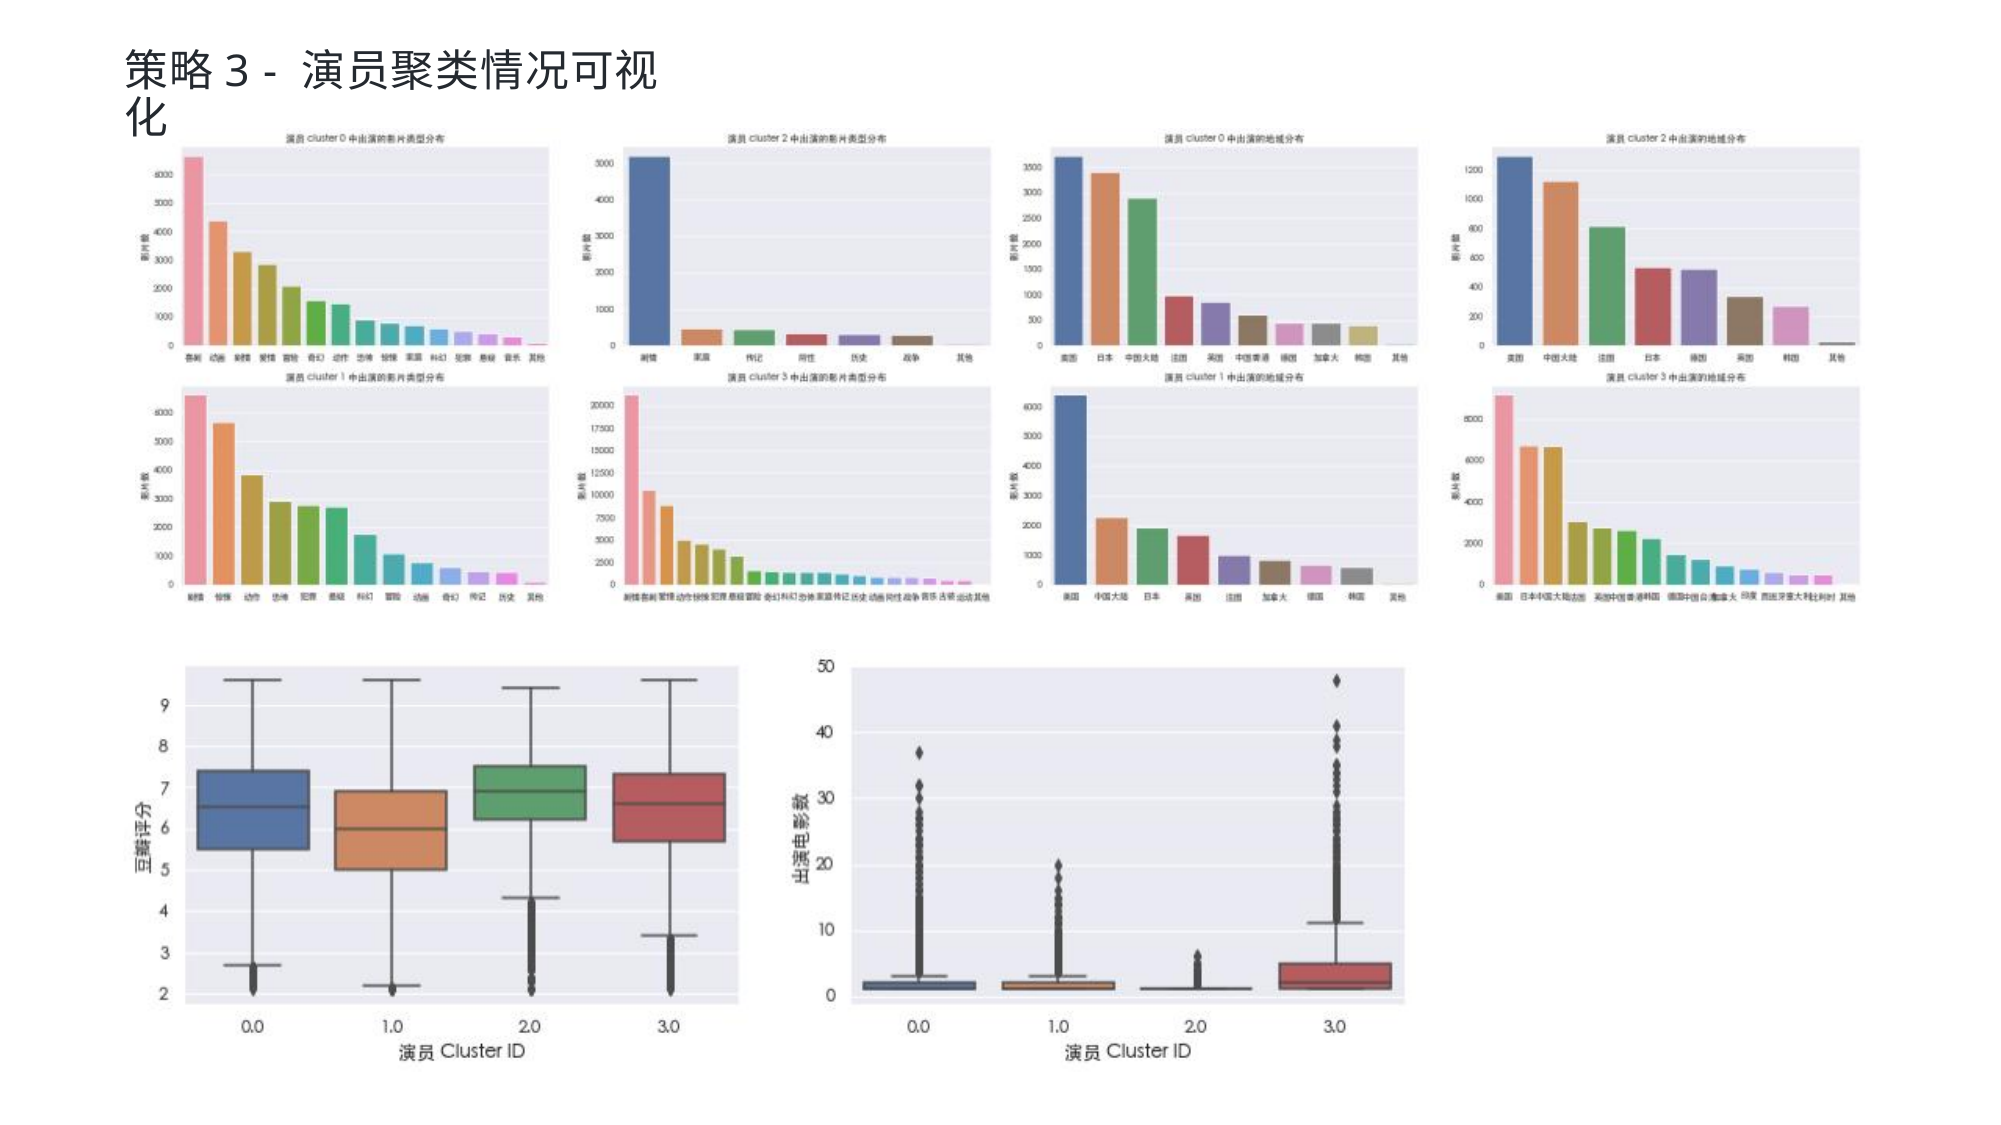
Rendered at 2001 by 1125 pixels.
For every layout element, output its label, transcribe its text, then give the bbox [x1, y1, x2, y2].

picture [123, 649, 1416, 1072]
picture [1004, 128, 1865, 607]
text_box 策略3 - 演员聚类情况可视化 [122, 46, 692, 98]
picture [135, 128, 996, 607]
